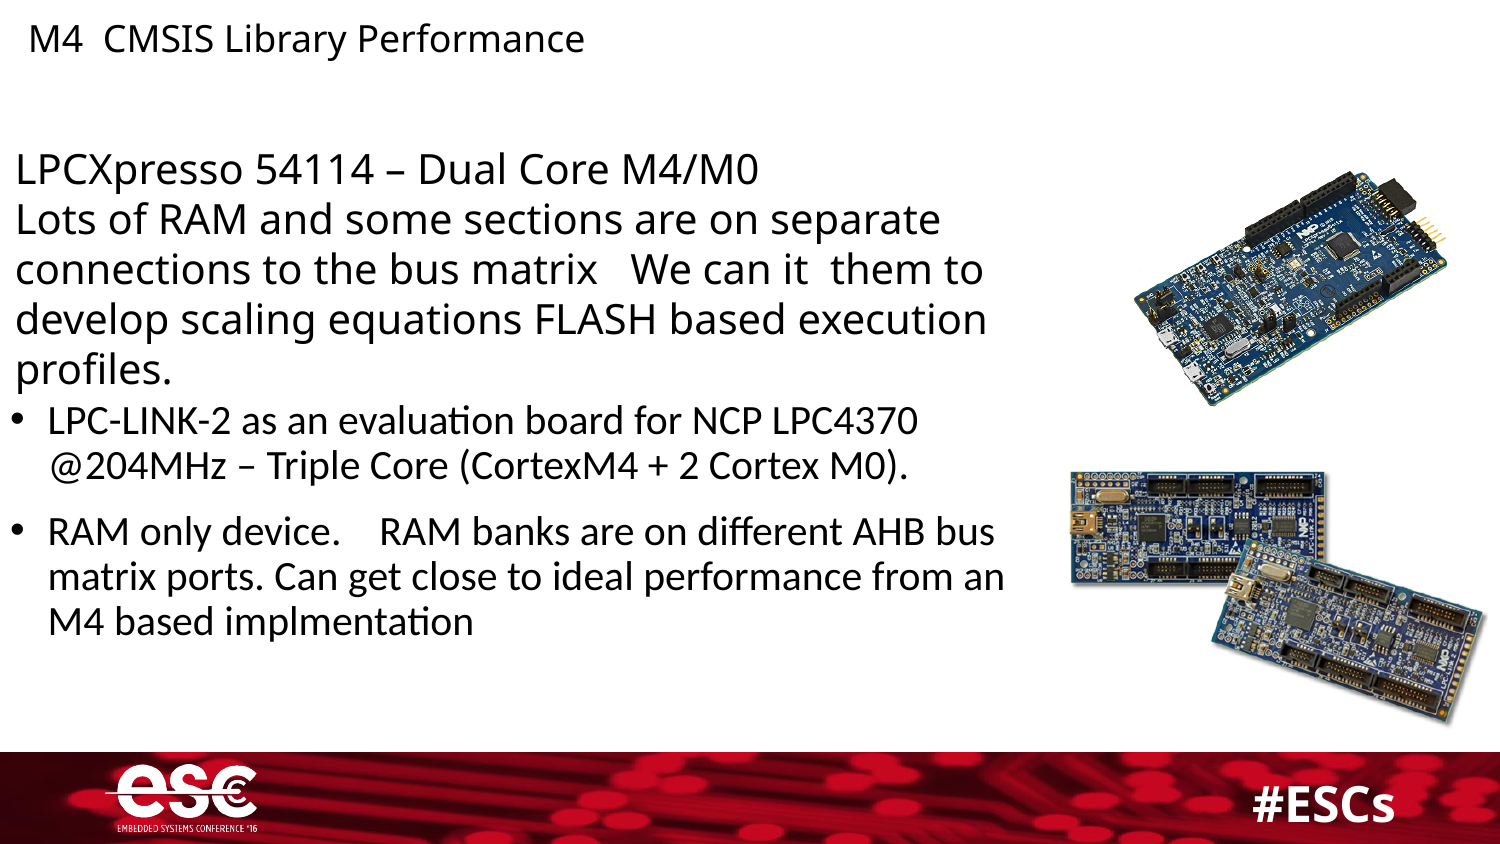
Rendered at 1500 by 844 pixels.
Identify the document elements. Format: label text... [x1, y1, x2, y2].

list LPCXpresso 54114 – Dual Core M4/M0 Lots of RAM and some sections are on separate connections to the bus matrix We can it them to develop scaling equations FLASH based execution profiles. [0, 135, 1110, 677]
picture [0, 752, 1500, 844]
picture [1061, 461, 1488, 735]
picture [1114, 115, 1472, 426]
text_box LPC-LINK-2 as an evaluation board for NCP LPC4370 @204MHz – Triple Core (CortexM4 + 2 Cortex M0). RAM only device. RAM banks are on different AHB bus matrix ports. Can get close to ideal performance from an M4 based implmentation [0, 391, 1058, 715]
title M4 CMSIS Library Performance [13, 7, 1463, 106]
